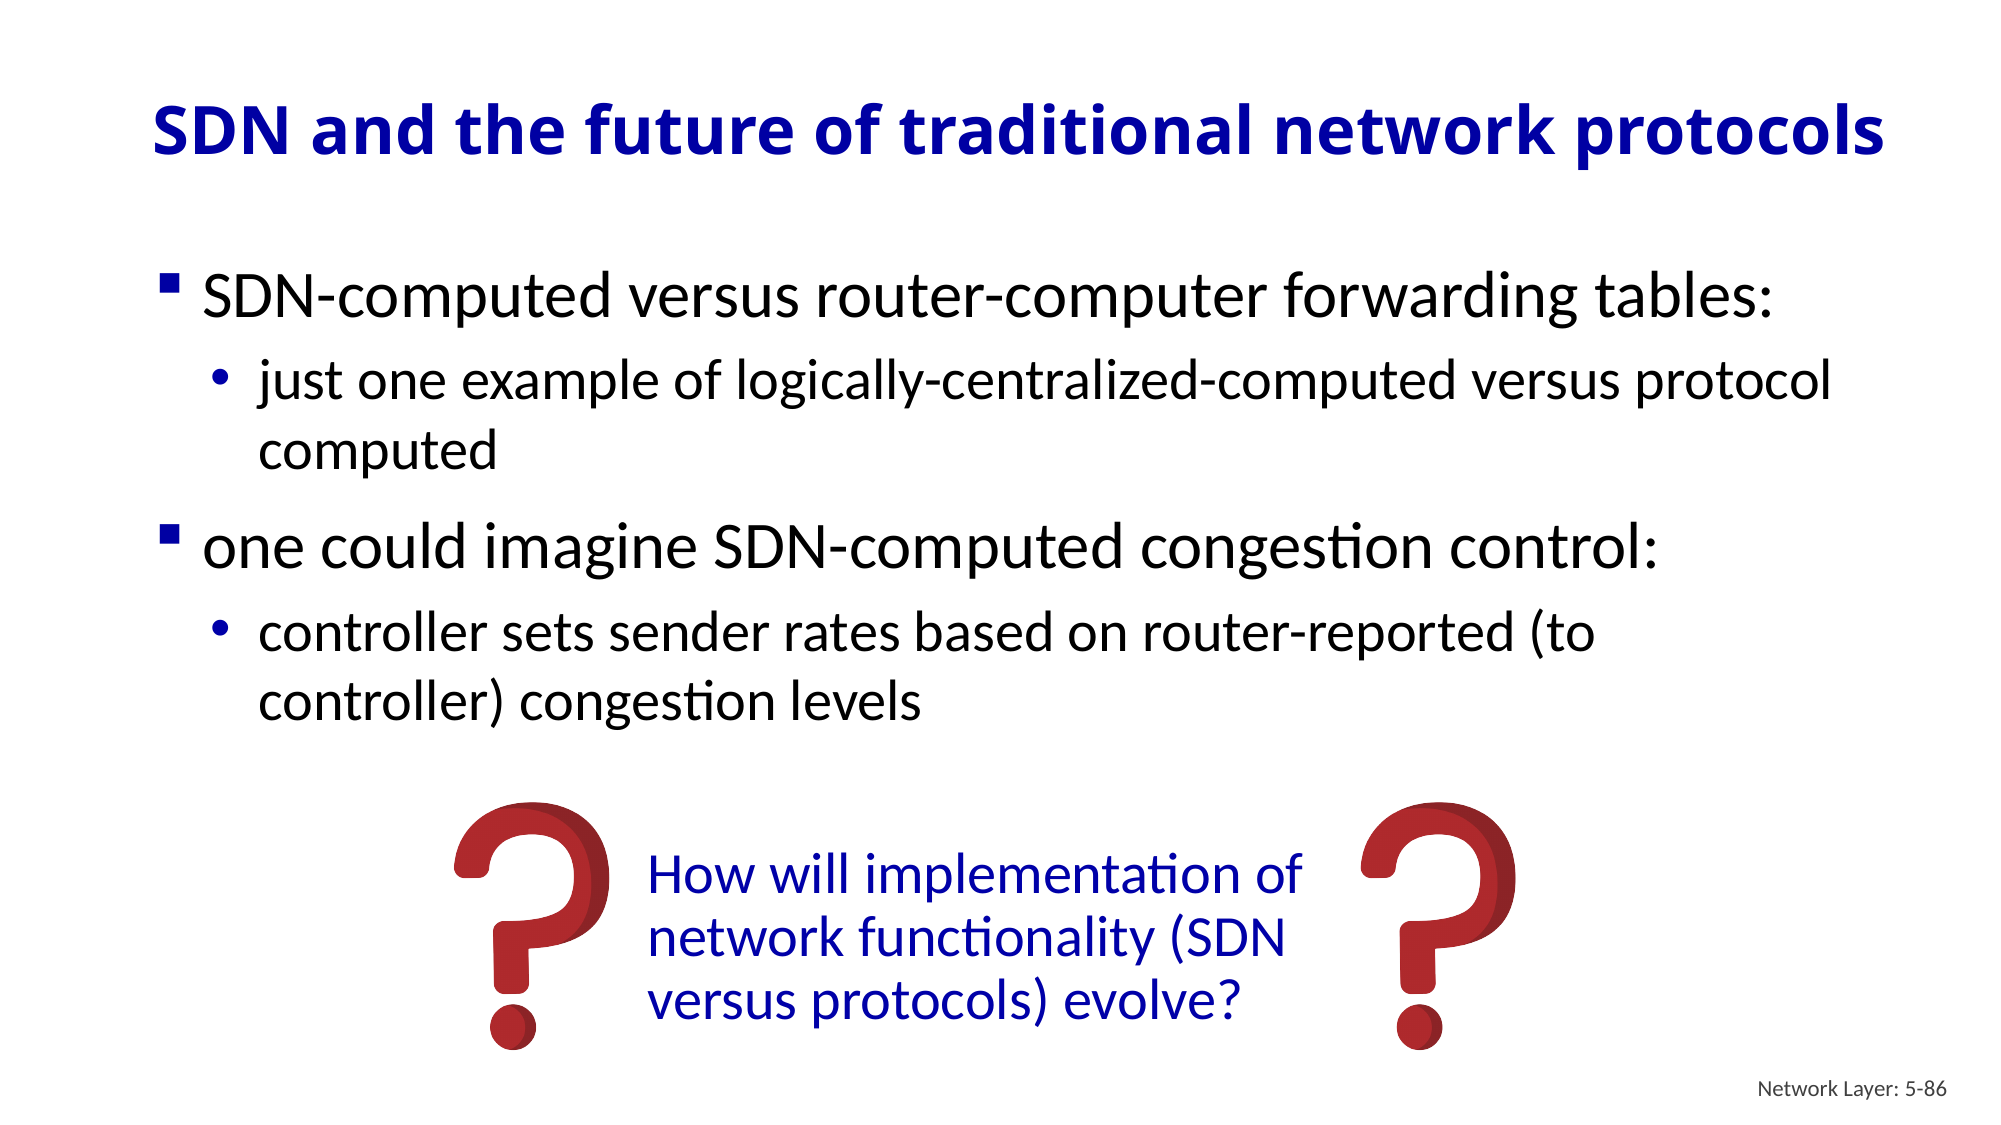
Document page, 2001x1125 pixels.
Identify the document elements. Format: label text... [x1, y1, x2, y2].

list SDN-computed versus router-computer forwarding tables: just one example of logically-centralized-computed versus protocol computed one could imagine SDN-computed congestion control: controller sets sender rates based on router-reported (to controller) congestion levels [129, 243, 1855, 757]
title SDN and the future of traditional network protocols [137, 59, 1930, 207]
slide_number Network Layer: 5- [1637, 1056, 1963, 1117]
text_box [332, 727, 1637, 1125]
